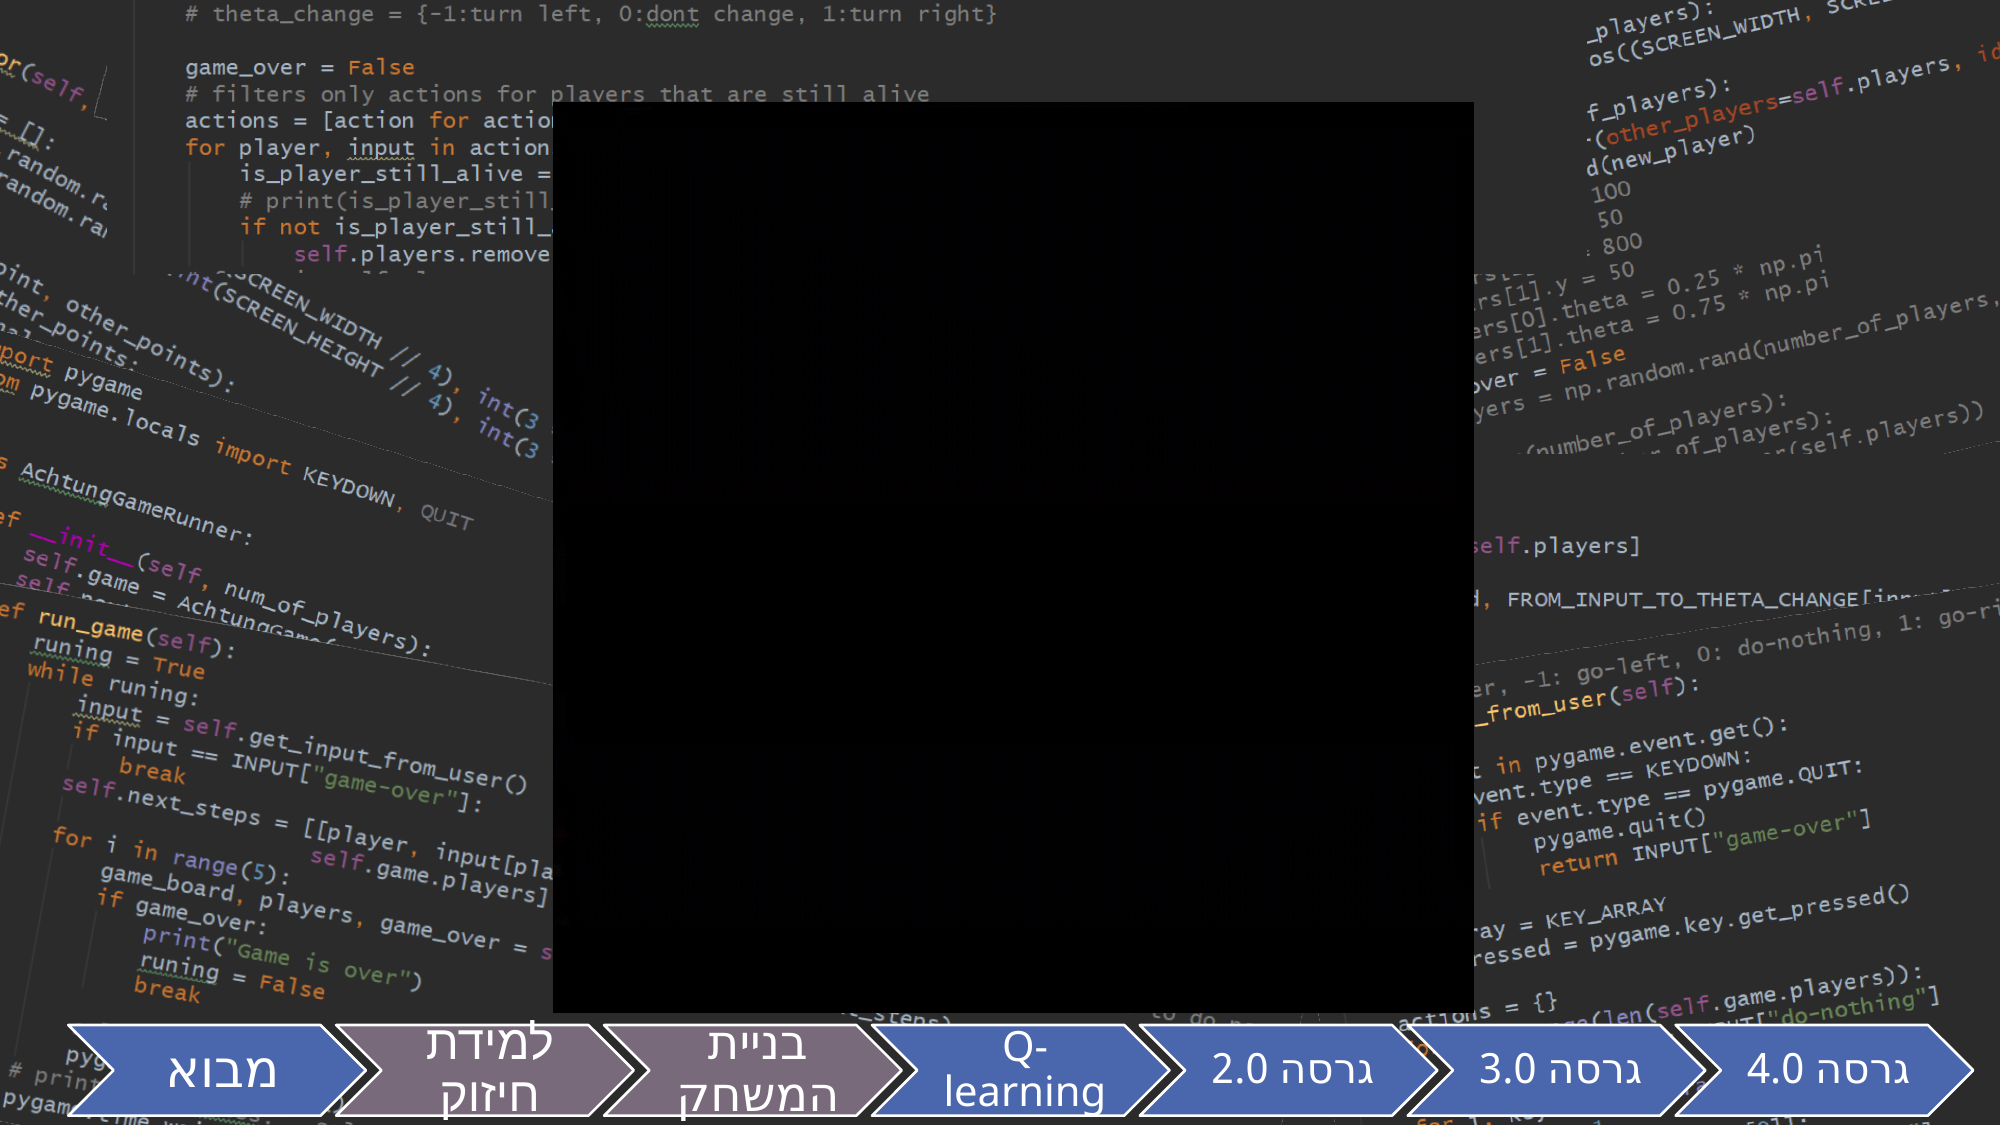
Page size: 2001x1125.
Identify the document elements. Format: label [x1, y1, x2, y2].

text_box [68, 1024, 1974, 1116]
picture [0, 0, 2000, 1125]
text_box [552, 101, 1475, 1014]
